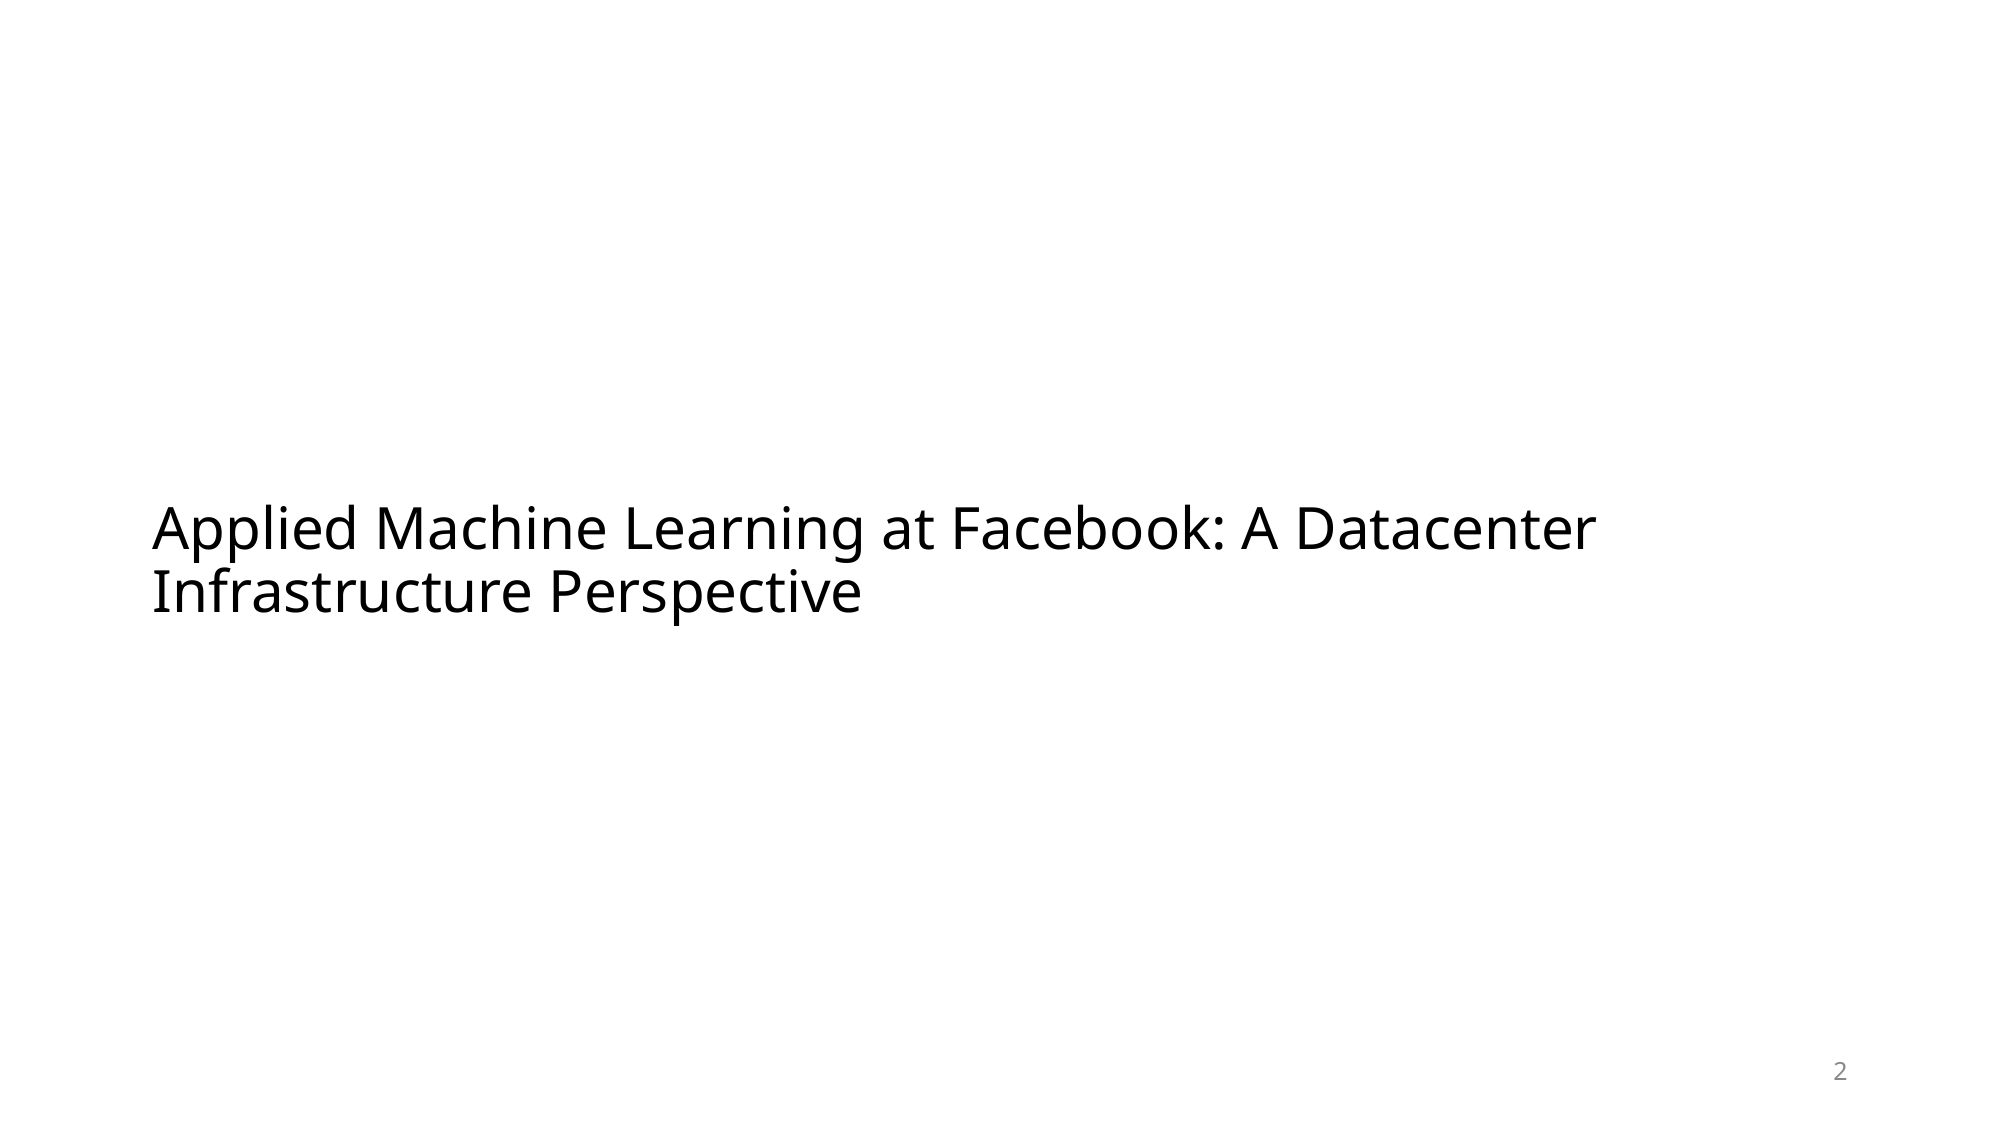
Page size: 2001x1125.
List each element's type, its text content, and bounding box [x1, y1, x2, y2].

title Applied Machine Learning at Facebook: A Datacenter Infrastructure Perspective [137, 453, 1863, 672]
slide_number ‹#› [1412, 1042, 1863, 1103]
